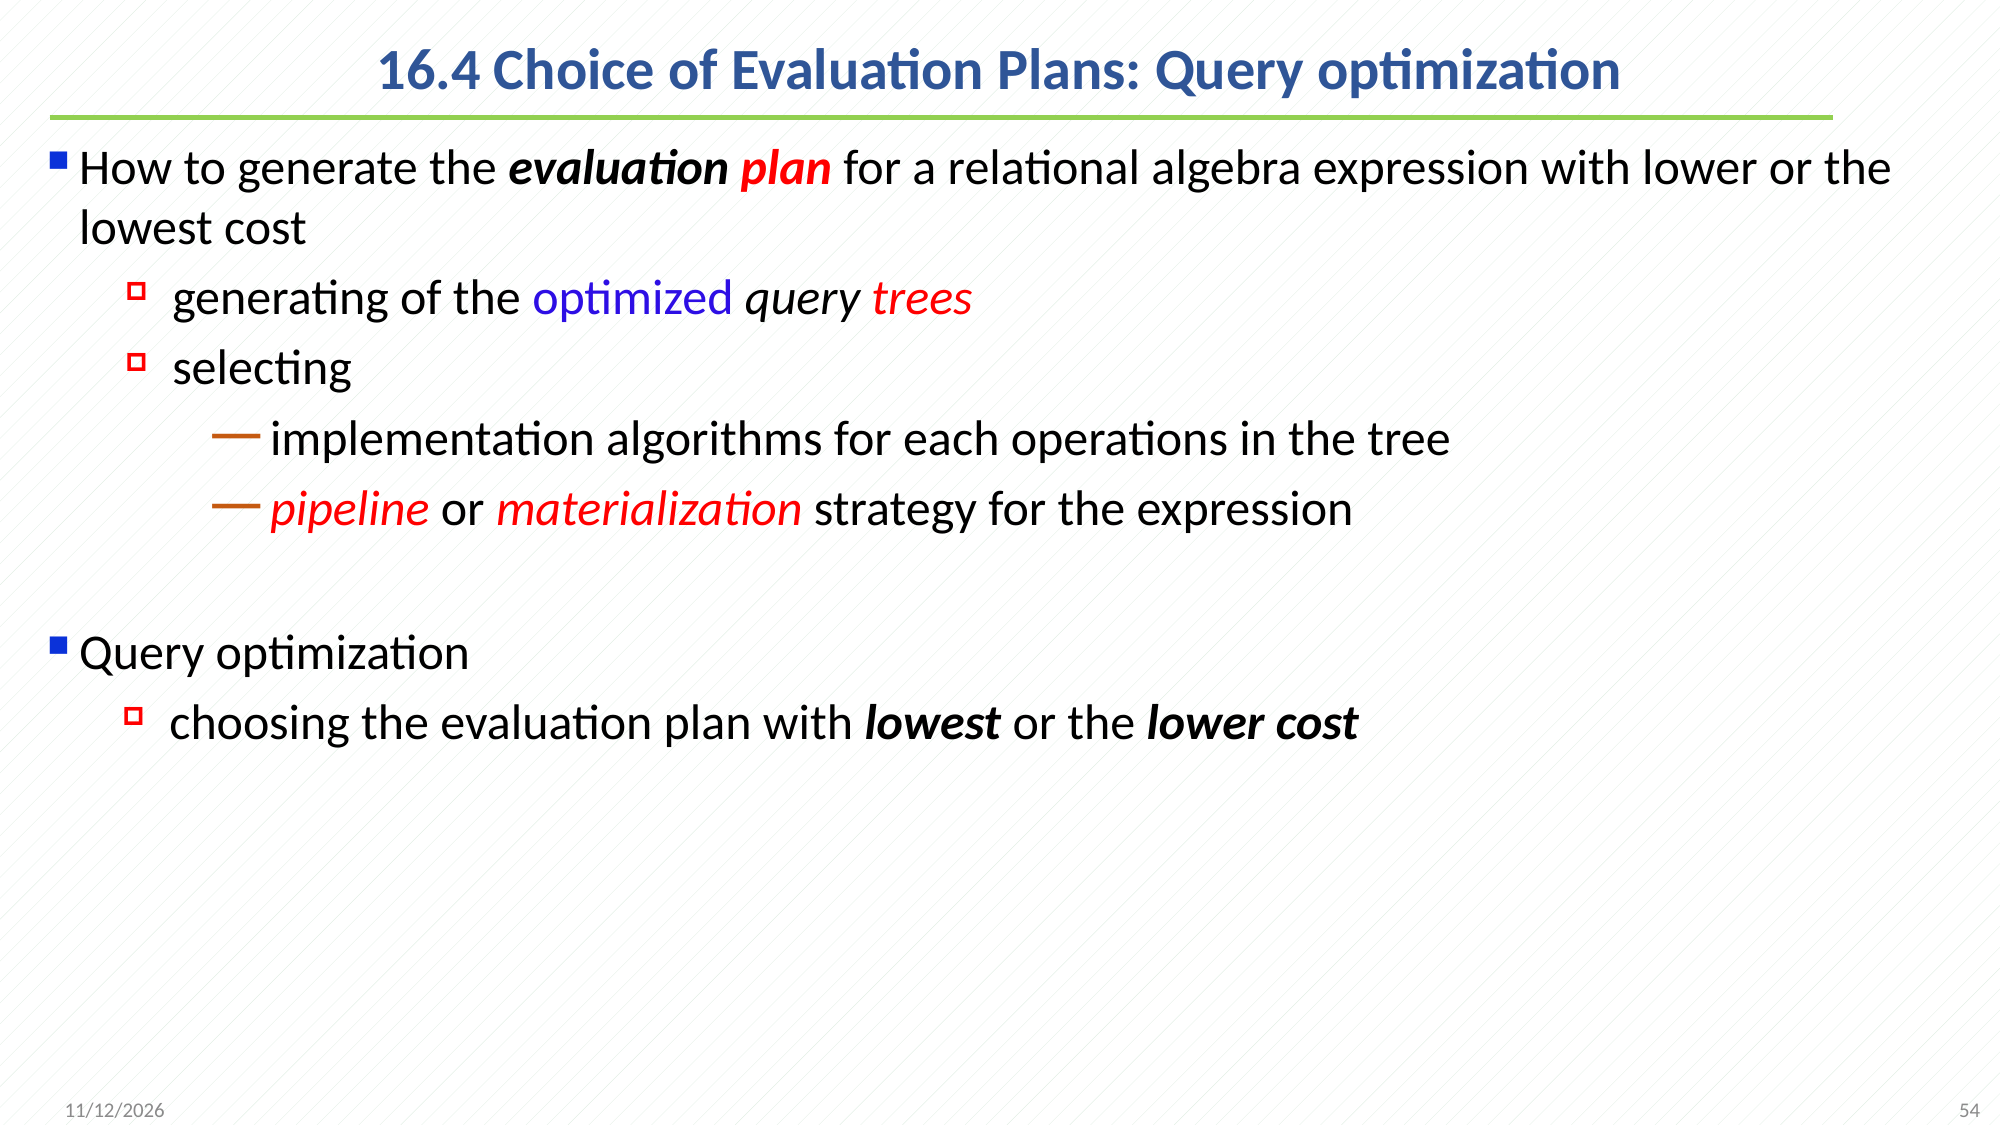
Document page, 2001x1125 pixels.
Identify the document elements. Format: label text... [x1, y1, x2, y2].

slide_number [49, 1079, 500, 1125]
list How to generate the evaluation plan for a relational algebra expression with lower or the lowest cost generating of the optimized query trees selecting implementation algorithms for each operations in the tree pipeline or materialization strategy for the expression Query optimization choosing the evaluation plan with lowest or the lower cost [32, 126, 1974, 1081]
slide_number 54 [1545, 1079, 1996, 1125]
title 16.4 Choice of Evaluation Plans: Query optimization [50, 13, 1949, 126]
